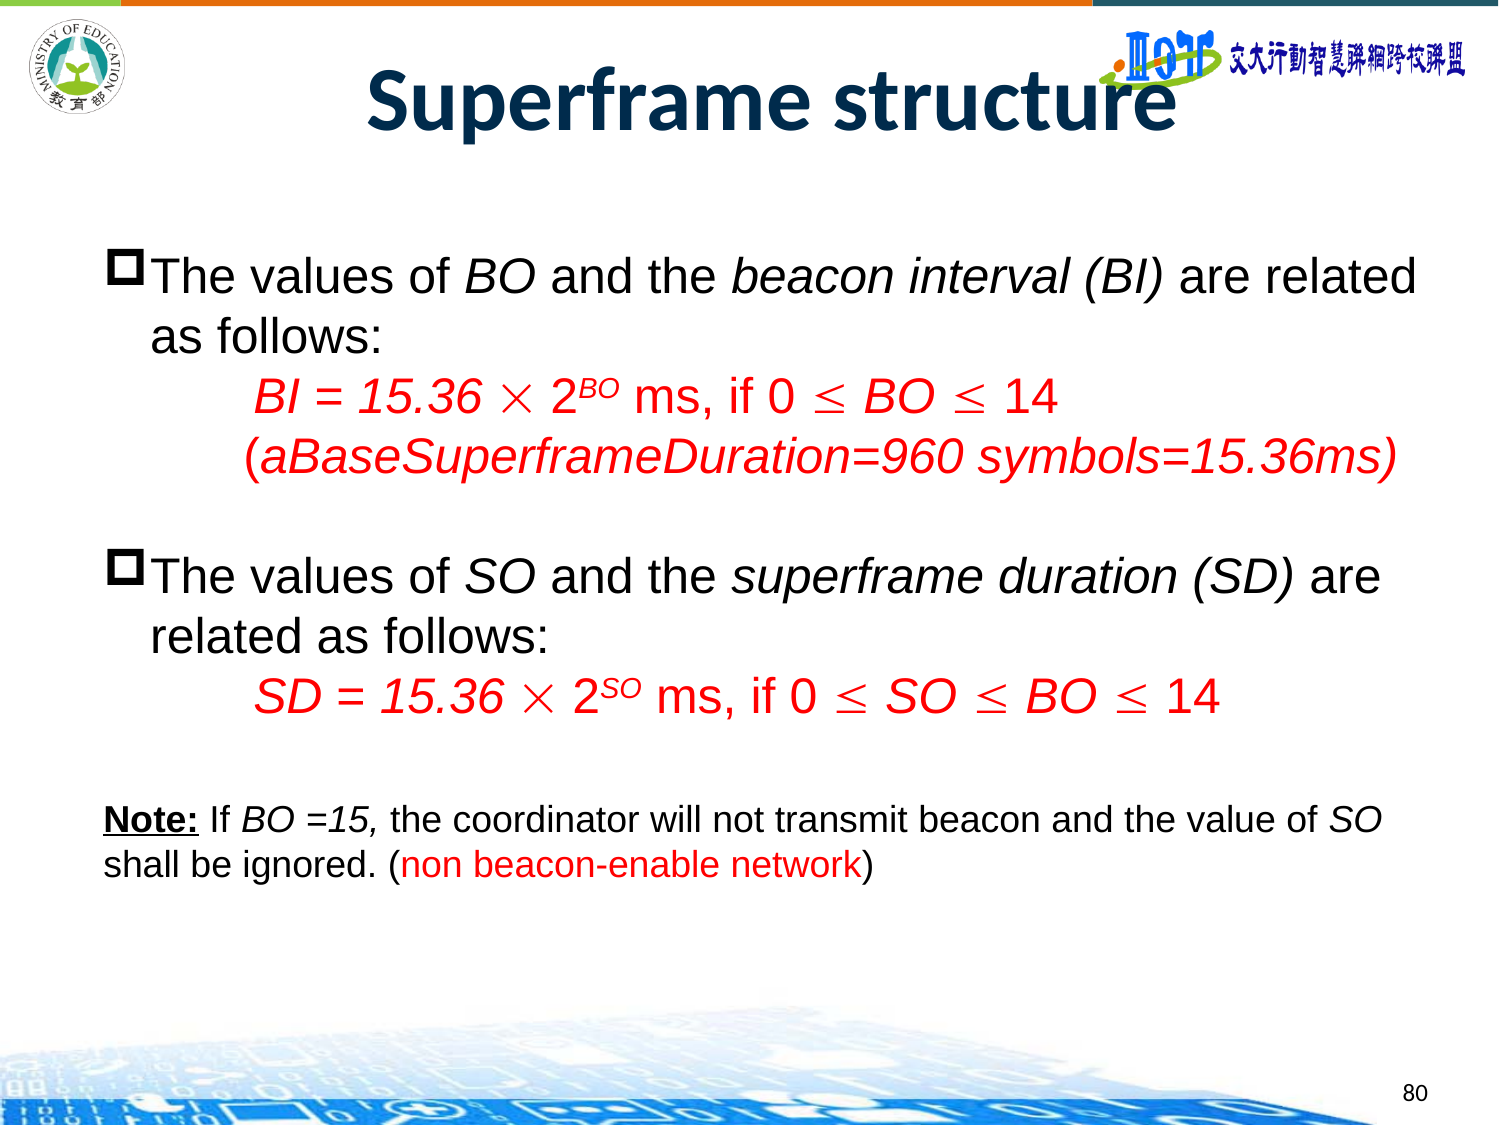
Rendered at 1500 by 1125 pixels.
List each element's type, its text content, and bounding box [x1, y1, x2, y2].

slide_number 80 [1387, 1069, 1484, 1125]
text_box The values of BO and the beacon interval (BI) are related as follows: BI = 15.36  2BO ms, if 0  BO  14 (aBaseSuperframeDuration=960 symbols=15.36ms) The values of SO and the superframe duration (SD) are related as follows: SD = 15.36  2SO ms, if 0  SO  BO  14 Note: If BO =15, the coordinator will not transmit beacon and the value of SO shall be ignored. (non beacon-enable network) [88, 236, 1436, 893]
picture [0, 987, 1377, 1125]
title Superframe structure [70, 0, 1477, 188]
picture [29, 19, 70, 114]
